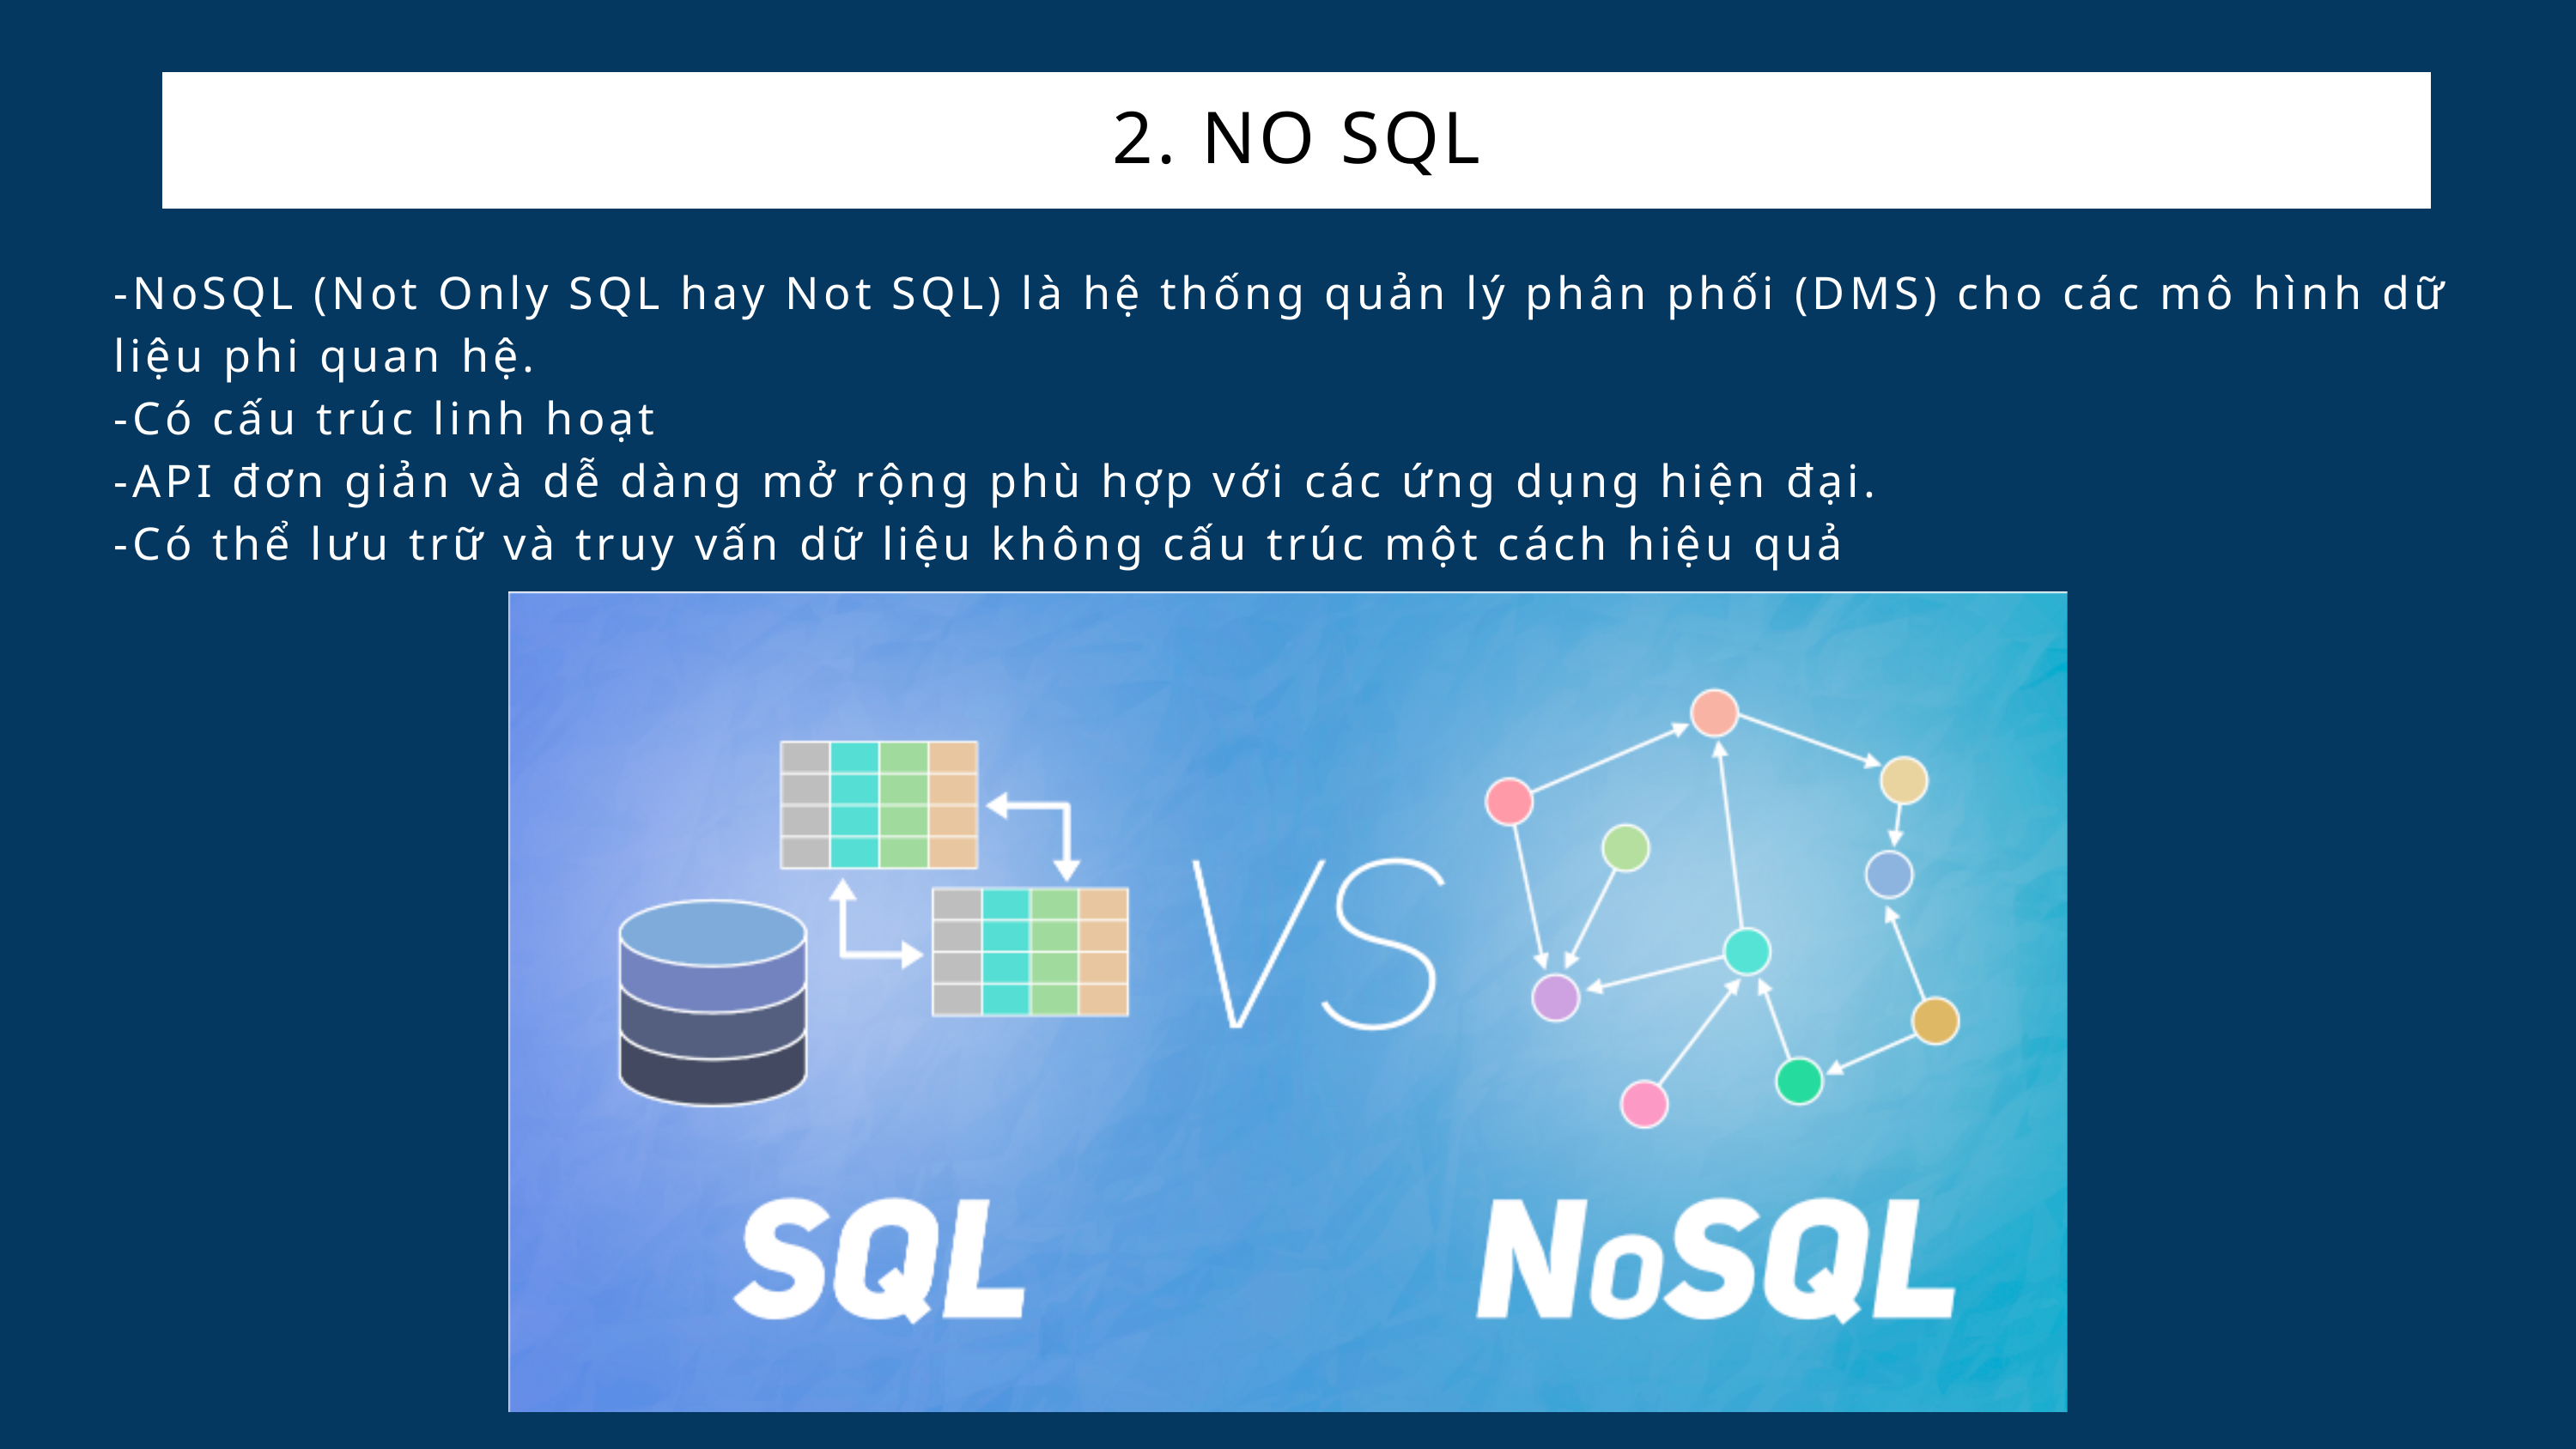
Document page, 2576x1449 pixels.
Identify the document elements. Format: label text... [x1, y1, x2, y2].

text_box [161, 72, 2432, 209]
text_box -NoSQL (Not Only SQL hay Not SQL) là hệ thống quản lý phân phối (DMS) cho các mô hình dữ liệu phi quan hệ. -Có cấu trúc linh hoạt -API đơn giản và dễ dàng mở rộng phù hợp với các ứng dụng hiện đại. -Có thể lưu trữ và truy vấn dữ liệu không cấu trúc một cách hiệu quả [113, 256, 2540, 569]
text_box [508, 591, 2068, 1412]
